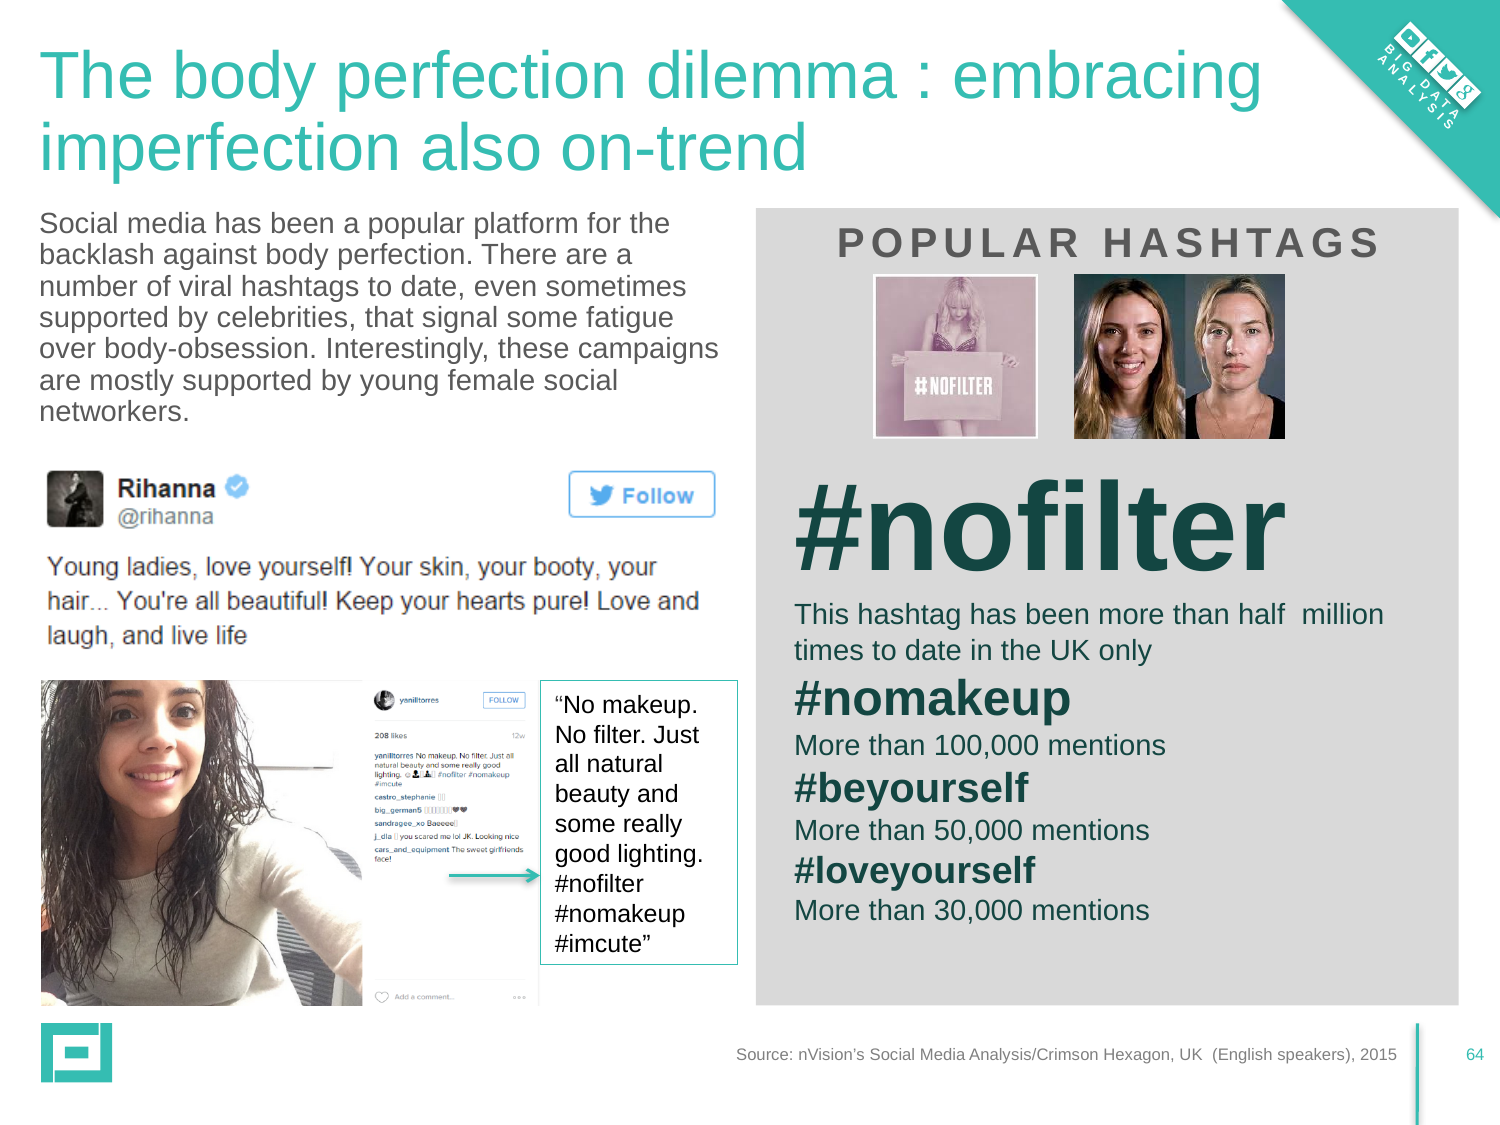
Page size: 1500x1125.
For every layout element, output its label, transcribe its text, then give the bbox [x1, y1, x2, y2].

picture [1074, 274, 1286, 439]
picture [40, 455, 739, 658]
text_box Social media has been a popular platform for the backlash against body perfection. There are a number of viral hashtags to date, even sometimes supported by celebrities, that signal some fatigue over body-obsession. Interestingly, these campaigns are mostly supported by young female social networkers. [39, 208, 742, 436]
title The body perfection dilemma : embracing imperfection also on-trend [39, 40, 1276, 187]
text_box “No makeup. No filter. Just all natural beauty and some really good lighting. #nofilter #nomakeup #imcute” [542, 680, 738, 965]
list Source: nVision’s Social Media Analysis/Crimson Hexagon, UK (English speakers), 2015 [112, 1039, 1414, 1072]
text_box [755, 274, 1459, 1006]
text_box POPULAR HASHTAGS [755, 208, 1459, 274]
text_box #nofilter This hashtag has been more than half million times to date in the UK only #nomakeup More than 100,000 mentions #beyourself More than 50,000 mentions #loveyourself More than 30,000 mentions [779, 438, 1430, 934]
picture [873, 274, 1038, 439]
picture [40, 680, 541, 1006]
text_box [1281, 0, 1500, 219]
